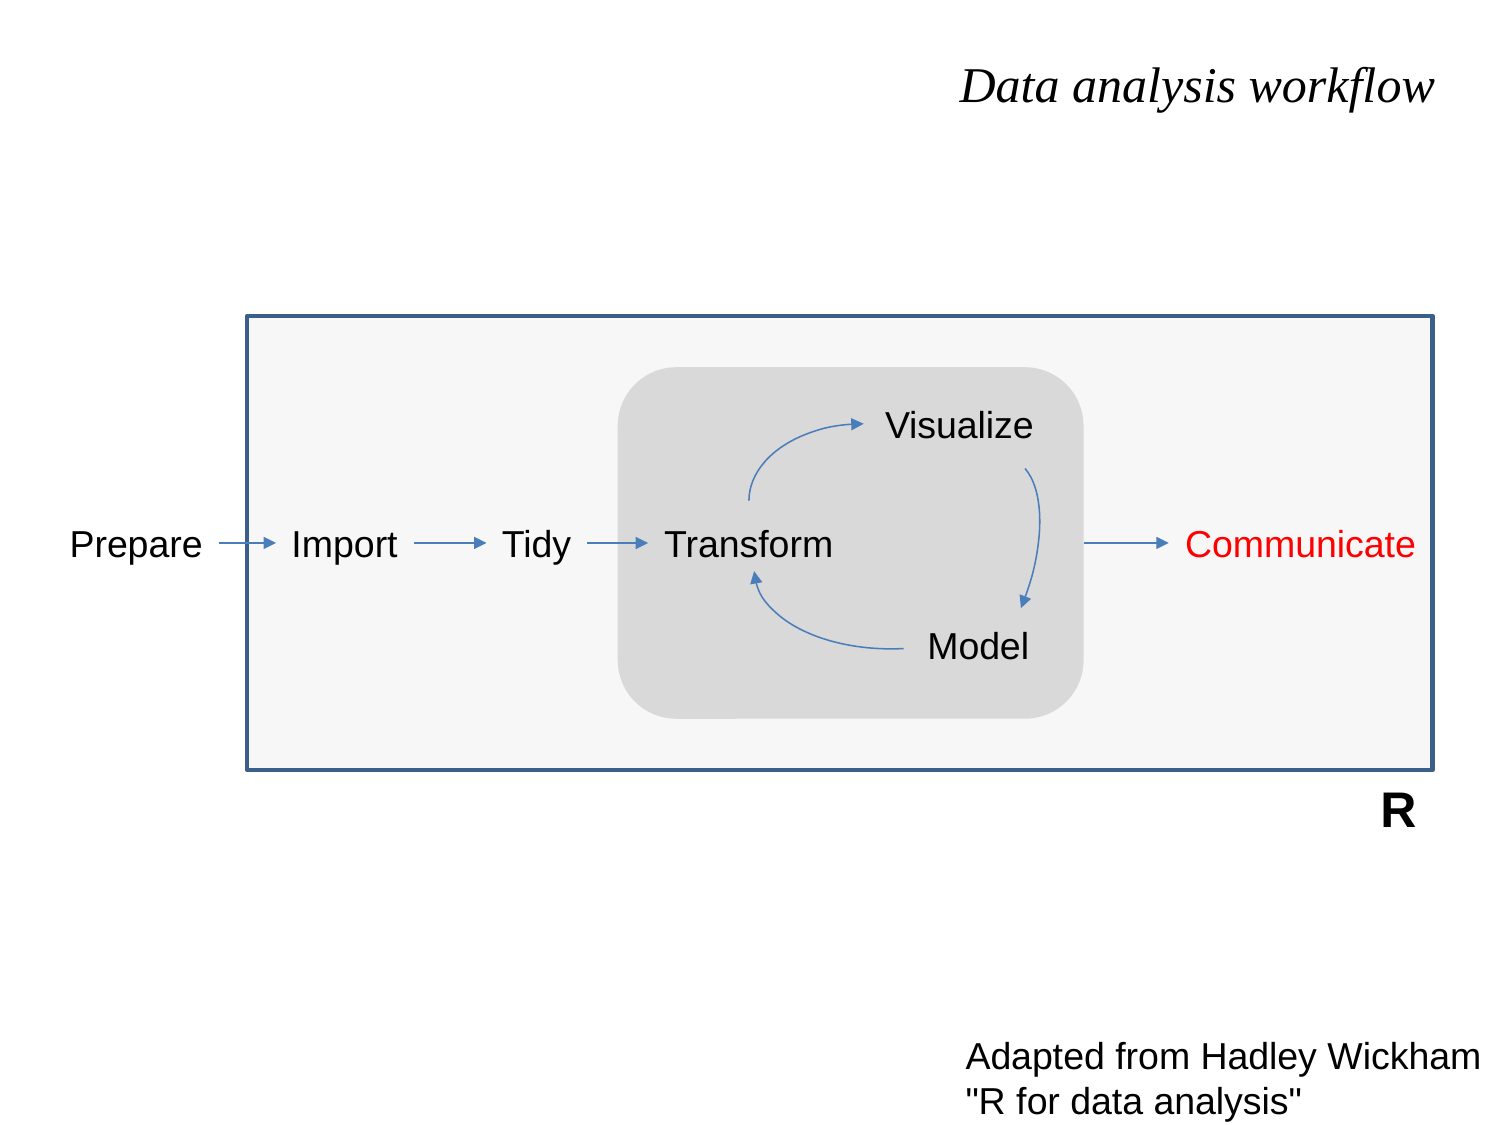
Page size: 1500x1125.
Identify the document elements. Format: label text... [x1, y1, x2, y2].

text_box [750, 563, 904, 650]
title Data analysis workflow [41, 45, 1450, 120]
text_box Transform [649, 512, 849, 573]
text_box Communicate [1170, 512, 1431, 573]
text_box Model [912, 614, 1045, 675]
text_box Tidy [487, 512, 587, 573]
text_box [615, 365, 1086, 721]
text_box R [1365, 770, 1432, 845]
text_box Prepare [54, 512, 218, 573]
text_box [748, 418, 864, 501]
text_box Import [276, 512, 413, 573]
text_box Adapted from Hadley Wickham "R for data analysis" [950, 1024, 1497, 1125]
text_box [245, 314, 1435, 772]
text_box Visualize [870, 393, 1049, 453]
text_box [961, 468, 1041, 609]
